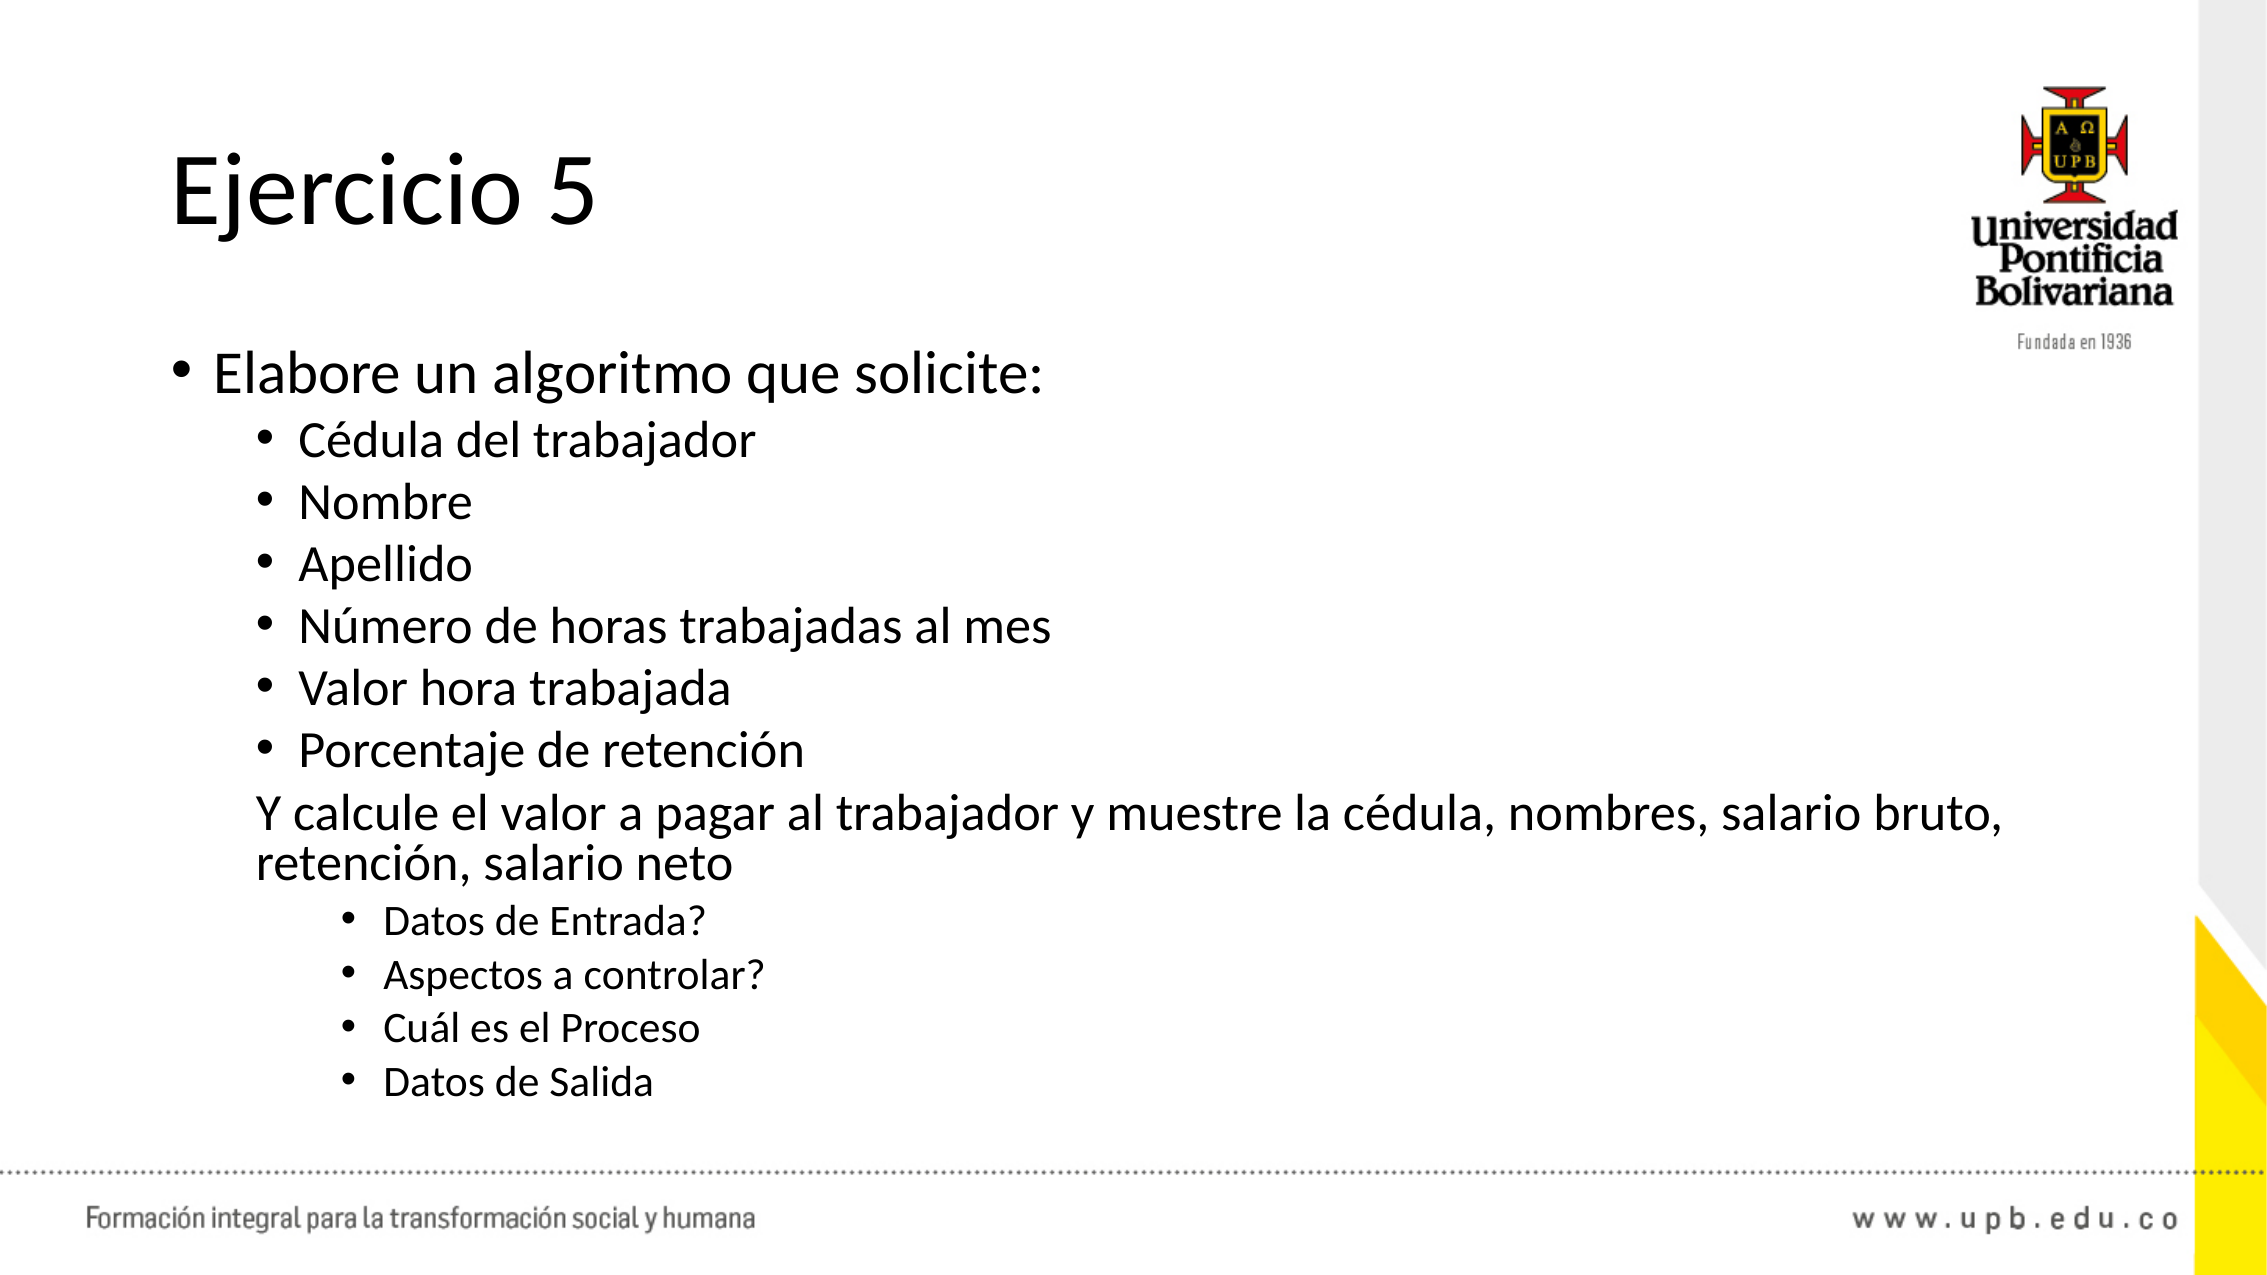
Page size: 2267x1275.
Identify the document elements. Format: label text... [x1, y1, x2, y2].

picture [0, 0, 2267, 1275]
title Ejercicio 5 [155, 67, 2111, 315]
list Elabore un algoritmo que solicite: Cédula del trabajador Nombre Apellido Número de horas trabajadas al mes Valor hora trabajada Porcentaje de retención Y calcule el valor a pagar al trabajador y muestre la cédula, nombres, salario bruto, retención, salario neto Datos de Entrada? Aspectos a controlar? Cuál es el Proceso Datos de Salida [155, 339, 2111, 1149]
